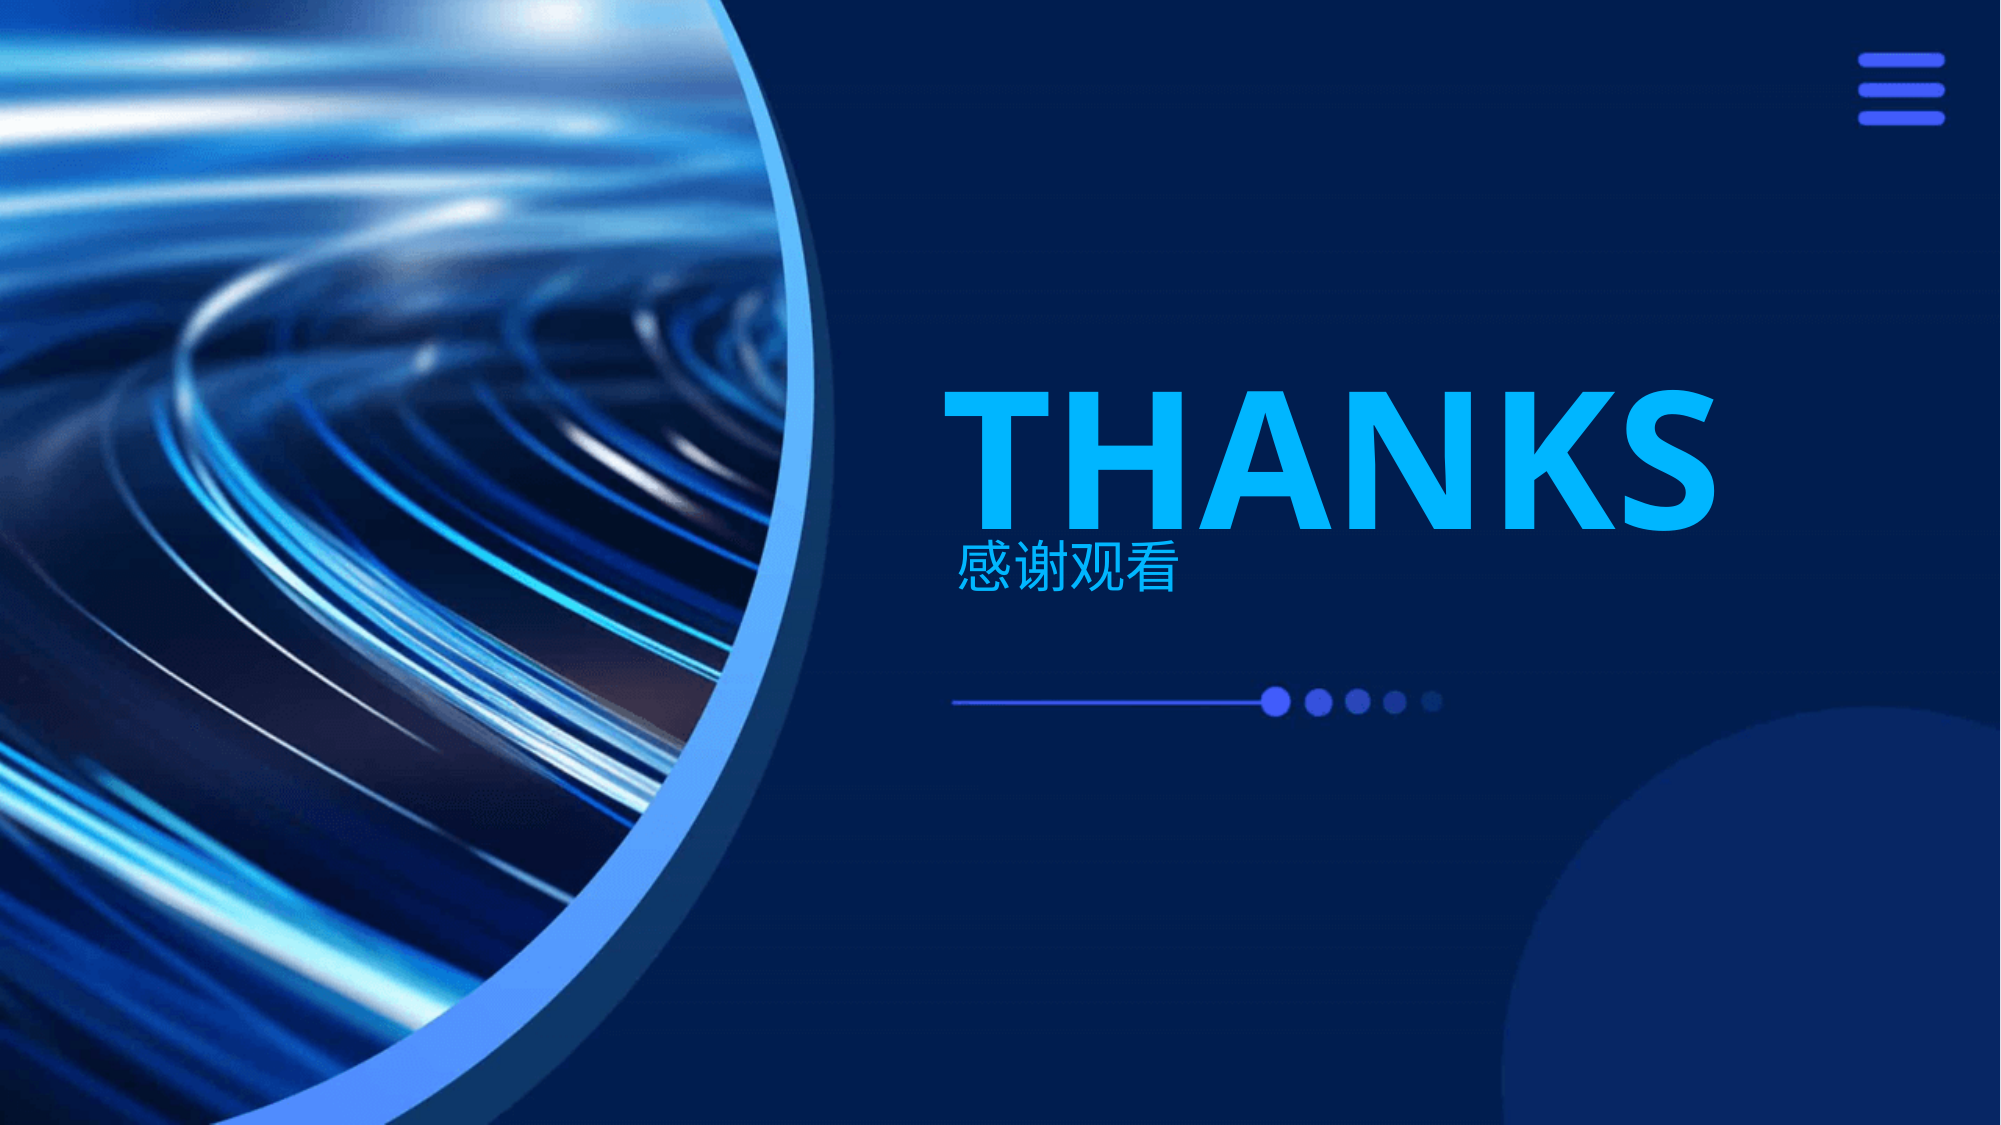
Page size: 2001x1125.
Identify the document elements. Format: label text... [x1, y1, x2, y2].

text_box 感谢观看 [938, 529, 1749, 610]
picture [0, 0, 2001, 1125]
text_box THANKS [922, 281, 1971, 577]
